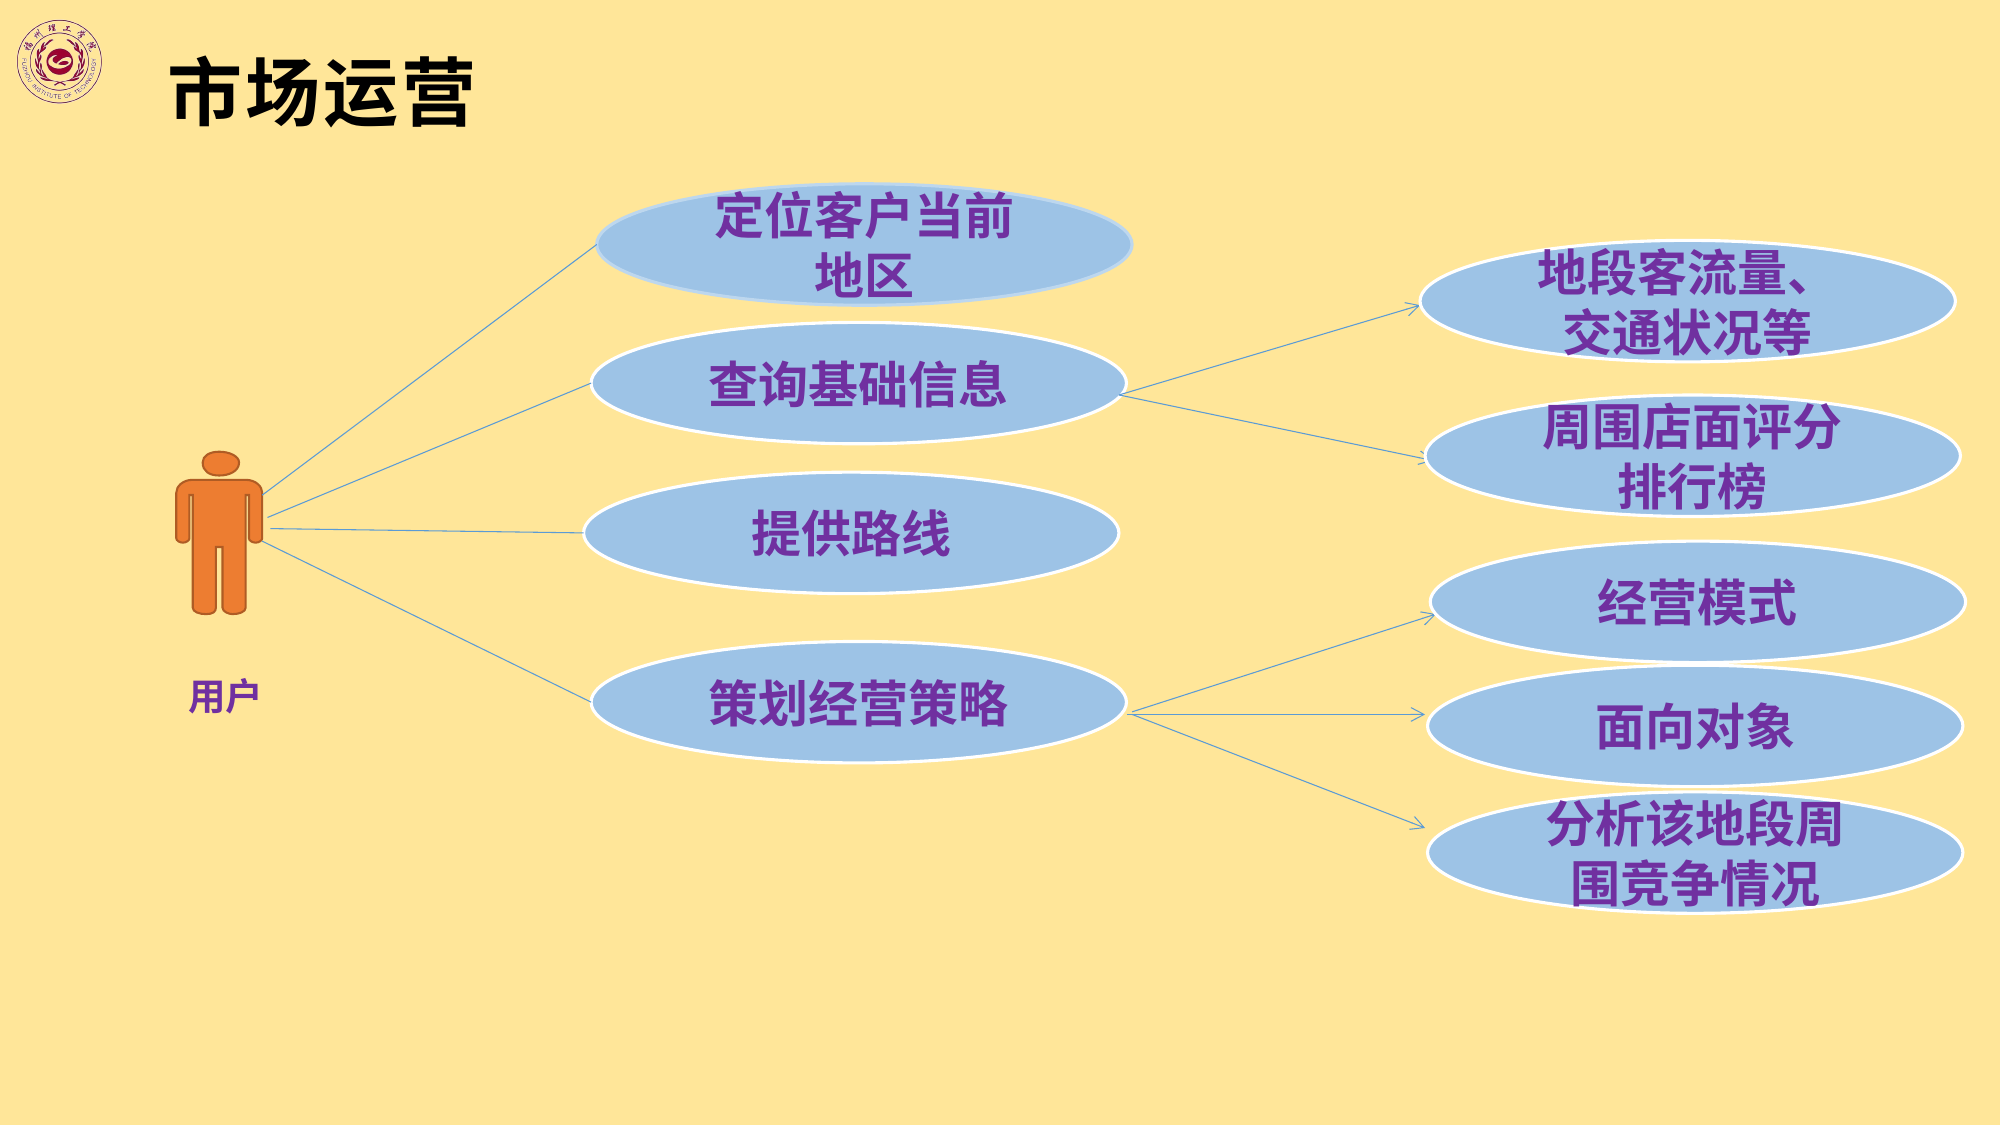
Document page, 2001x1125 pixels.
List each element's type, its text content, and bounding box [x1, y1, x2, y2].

text_box 周围店面评分排行榜 [1424, 393, 1963, 519]
text_box 用户 [173, 665, 361, 737]
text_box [262, 244, 597, 496]
text_box [201, 450, 241, 477]
picture [13, 16, 106, 108]
text_box 经营模式 [1428, 539, 1968, 664]
text_box [175, 478, 264, 616]
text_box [1132, 714, 1426, 829]
text_box 分析该地段周围竞争情况 [1425, 790, 1965, 915]
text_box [267, 383, 592, 518]
text_box 提供路线 [582, 470, 1121, 596]
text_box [262, 541, 592, 703]
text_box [1132, 614, 1436, 712]
text_box 地段客流量、交通状况等 [1418, 238, 1958, 364]
text_box 面向对象 [1426, 663, 1965, 789]
text_box 查询基础信息 [597, 320, 1118, 446]
text_box 定位客户当前地区 [595, 182, 1134, 307]
text_box 市场运营 [127, 37, 517, 143]
text_box 策划经营策略 [589, 639, 1129, 765]
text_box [270, 528, 584, 533]
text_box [1118, 305, 1421, 394]
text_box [1118, 394, 1433, 461]
